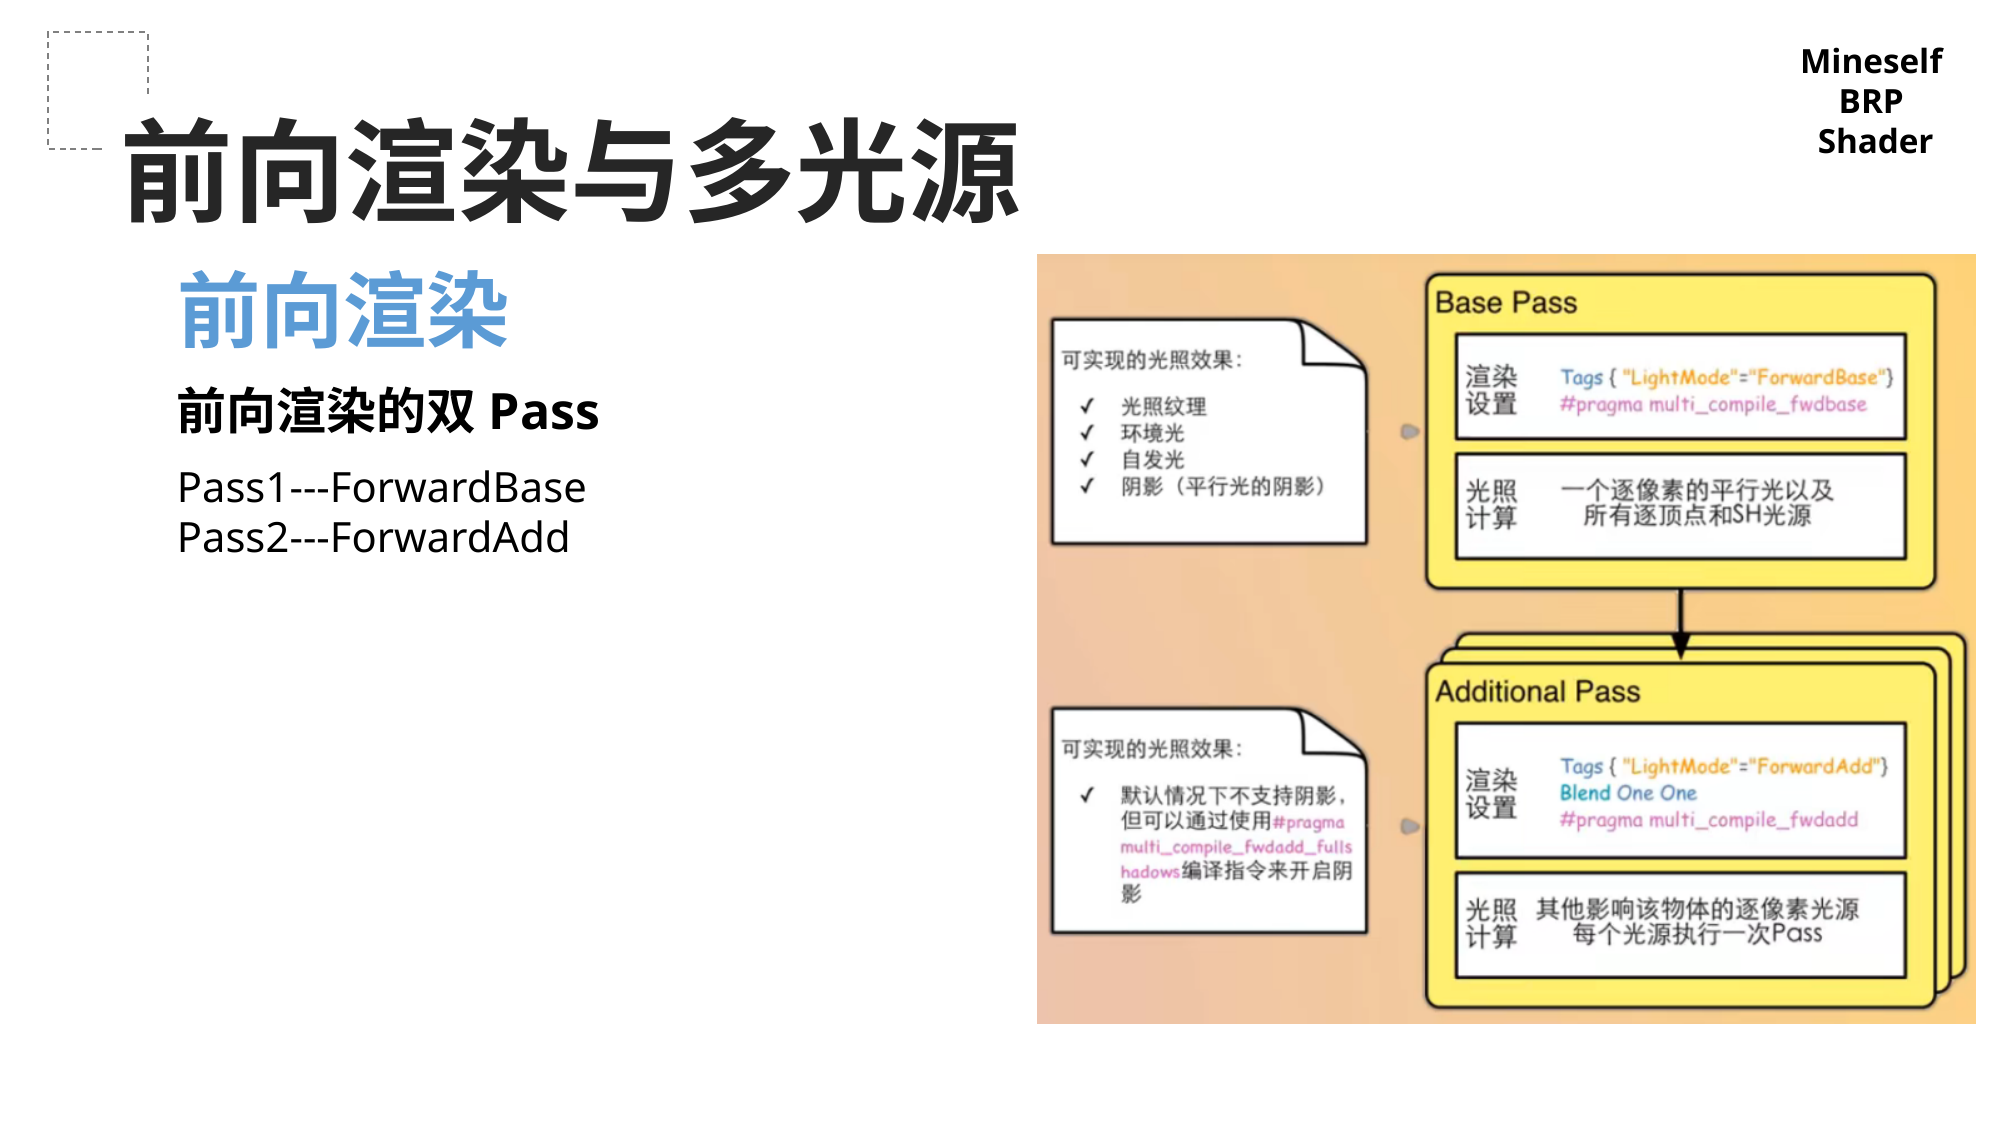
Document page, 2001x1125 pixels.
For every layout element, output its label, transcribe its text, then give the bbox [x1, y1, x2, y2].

text_box 前向渲染的双Pass [176, 379, 1009, 440]
text_box Pass1---ForwardBase Pass2---ForwardAdd [176, 460, 632, 561]
text_box [103, 96, 196, 173]
text_box [47, 31, 149, 150]
text_box 前向渲染 [176, 258, 764, 359]
text_box 前向渲染与多光源 [120, 101, 1113, 237]
text_box Mineself BRP Shader [1788, 40, 1964, 160]
picture [1037, 254, 1976, 1024]
